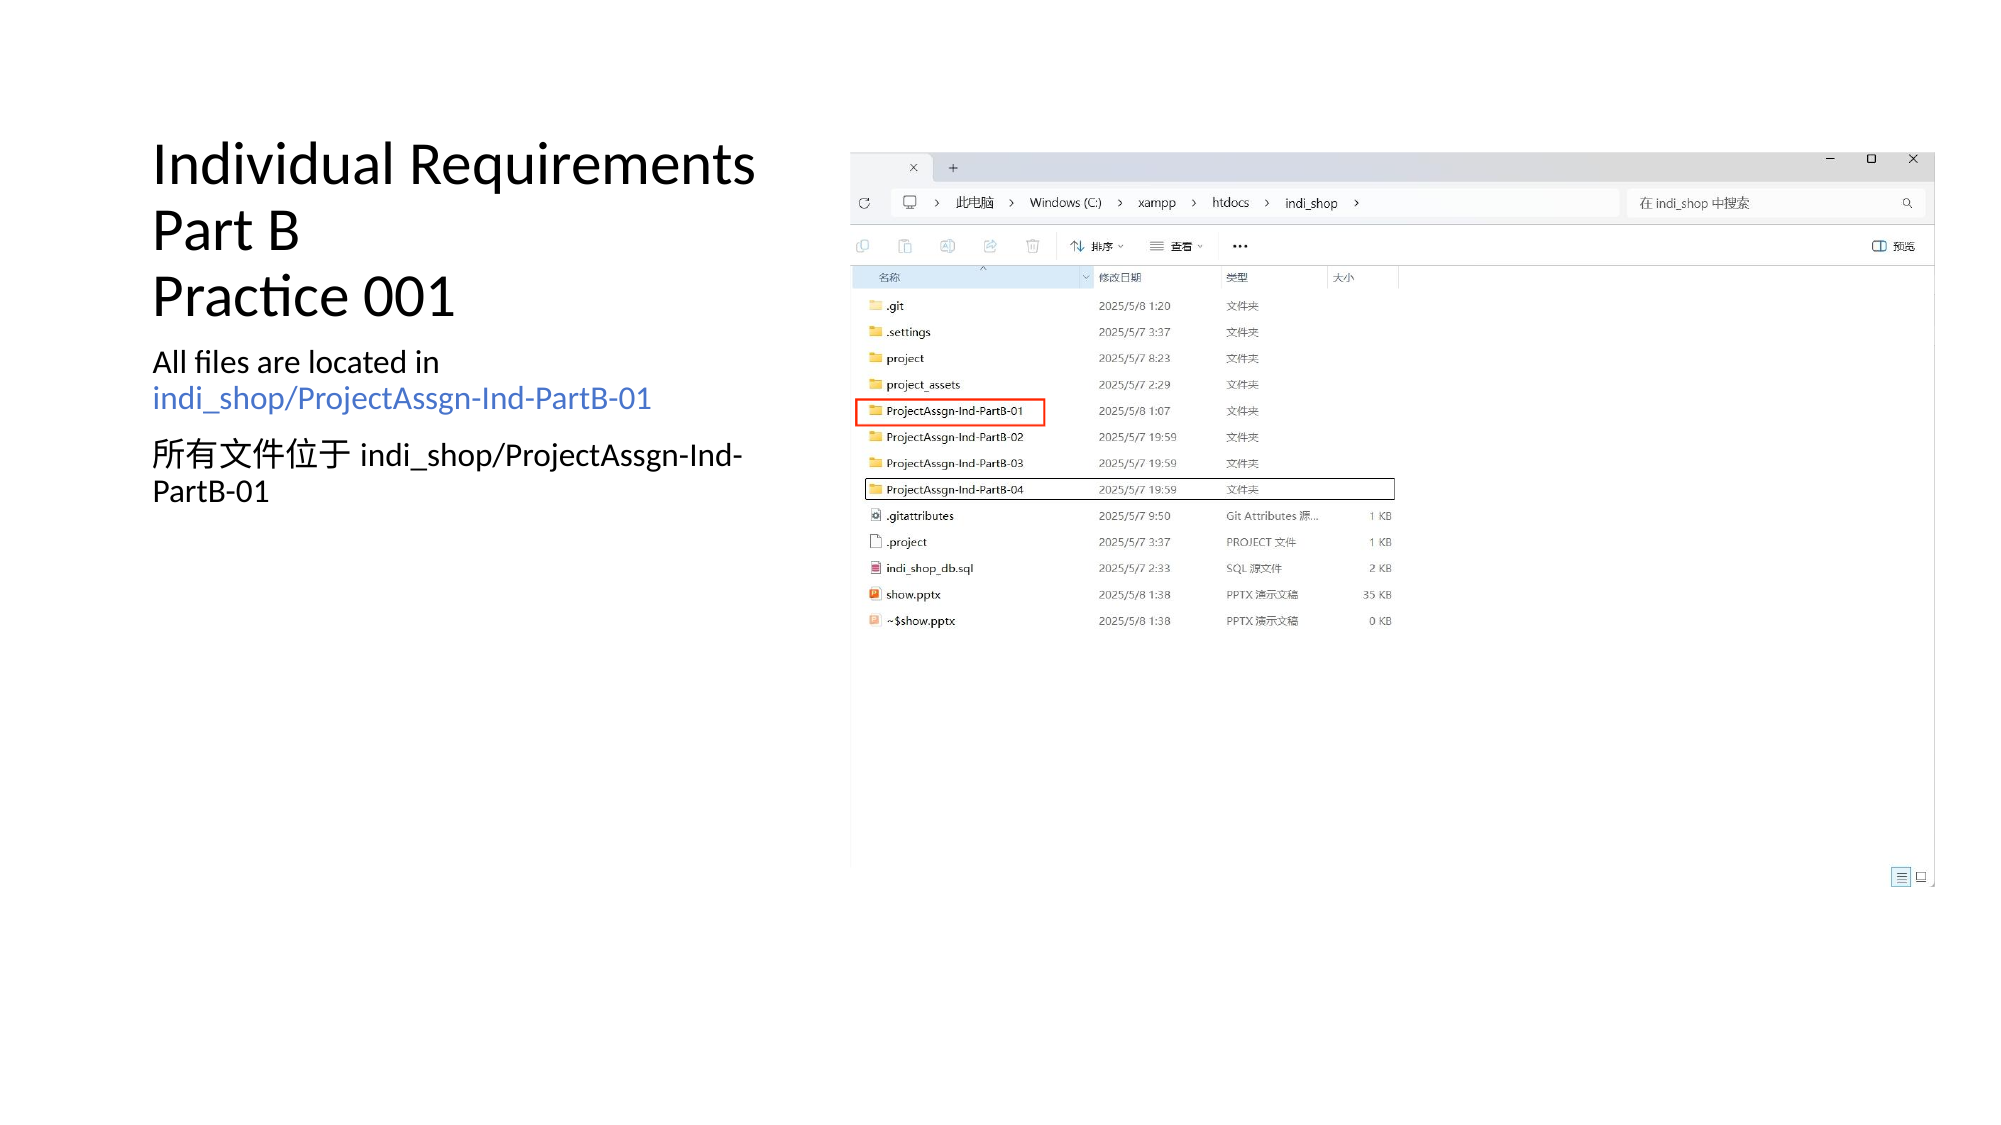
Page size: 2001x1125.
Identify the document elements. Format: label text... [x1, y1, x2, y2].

title Individual Requirements Part B Practice 001 [137, 75, 783, 337]
list All files are located in indi_shop/ProjectAssgn-Ind-PartB-01 所有文件位于indi_shop/ProjectAssgn-Ind-PartB-01 [137, 337, 783, 963]
picture [849, 151, 1936, 962]
